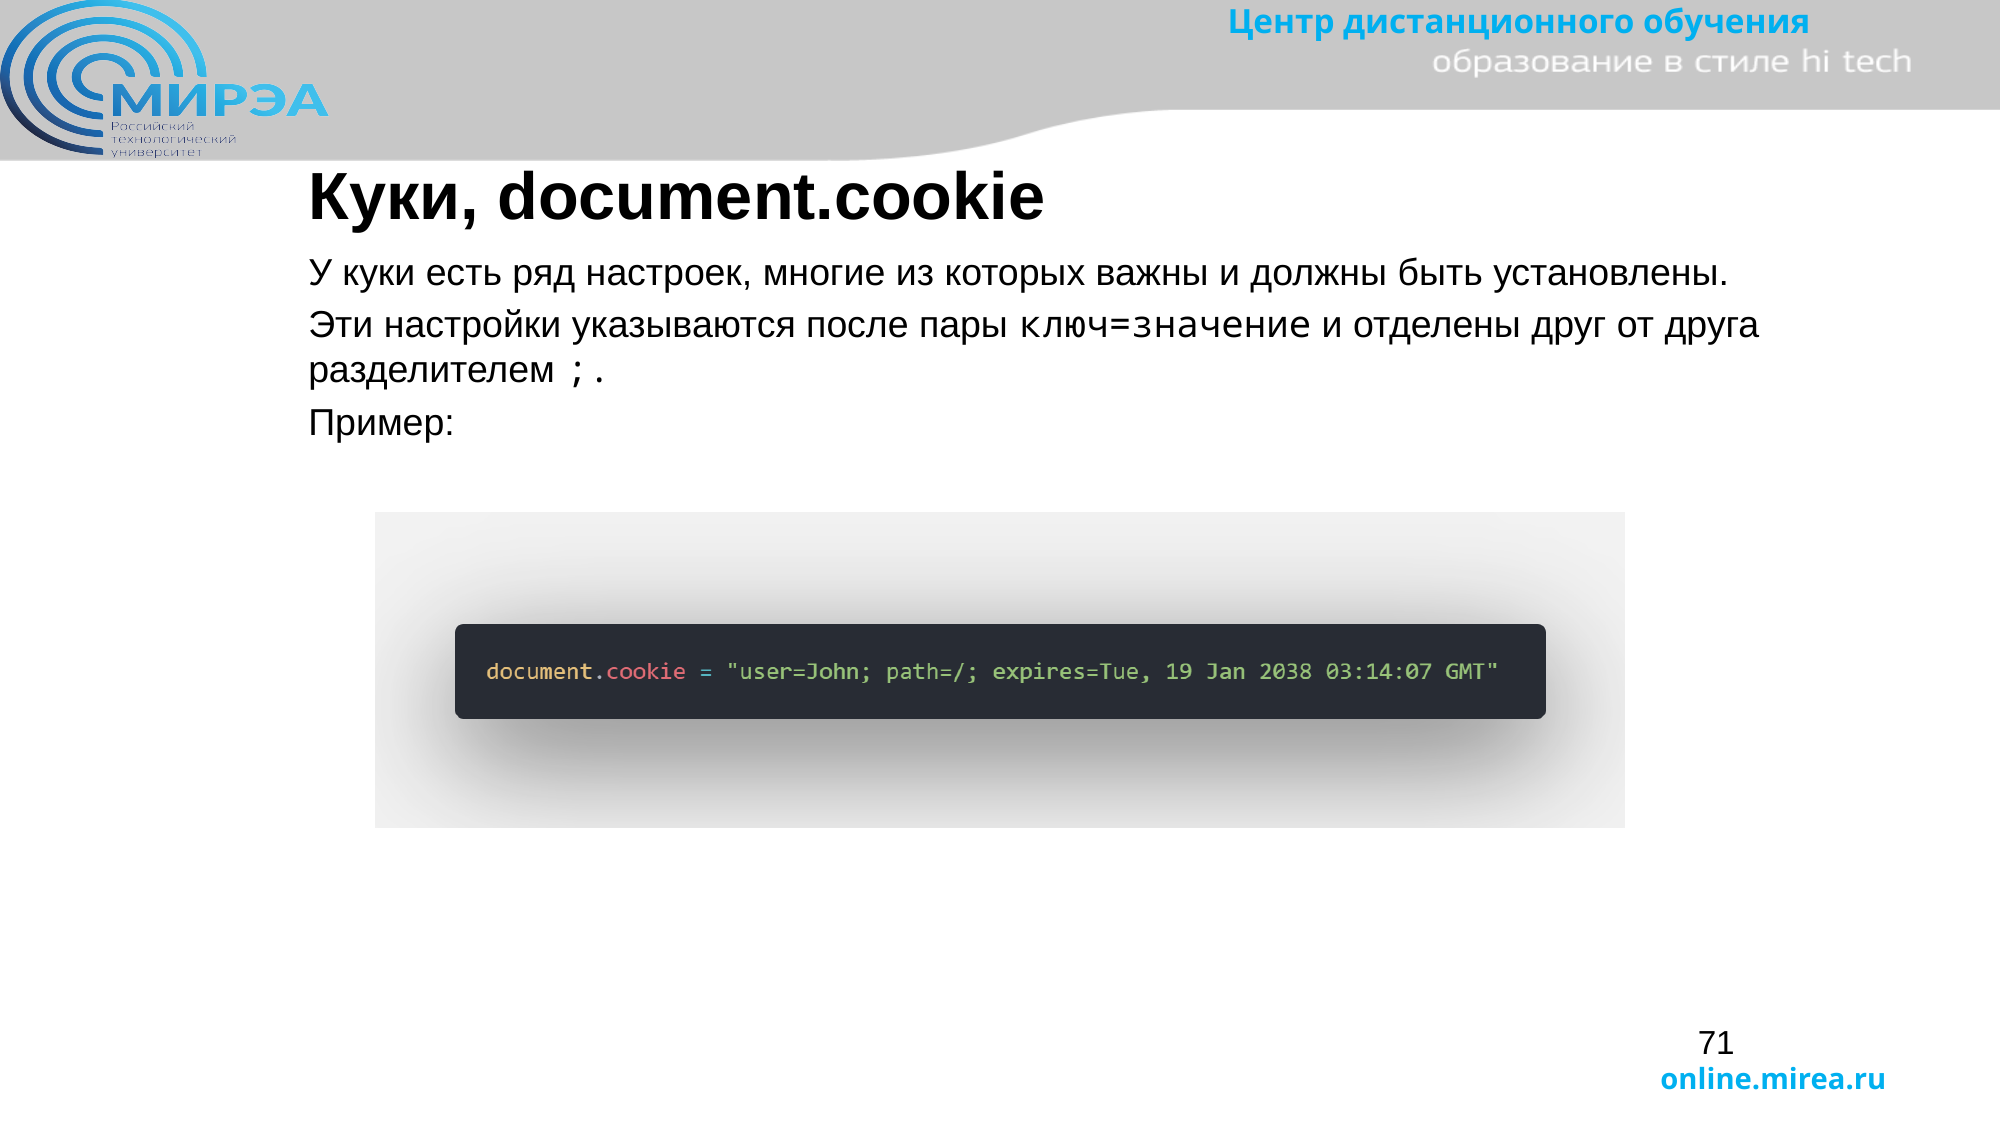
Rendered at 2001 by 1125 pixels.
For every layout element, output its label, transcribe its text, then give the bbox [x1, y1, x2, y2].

picture [375, 512, 1625, 828]
text_box Куки, document.cookie [293, 145, 1794, 240]
text_box 71 [1400, 1013, 1750, 1058]
picture [0, 0, 329, 159]
text_box У куки есть ряд настроек, многие из которых важны и должны быть установлены. Эти настройки указываются после пары ключ=значение и отделены друг от друга разделителем ;. Пример: [293, 240, 1813, 468]
